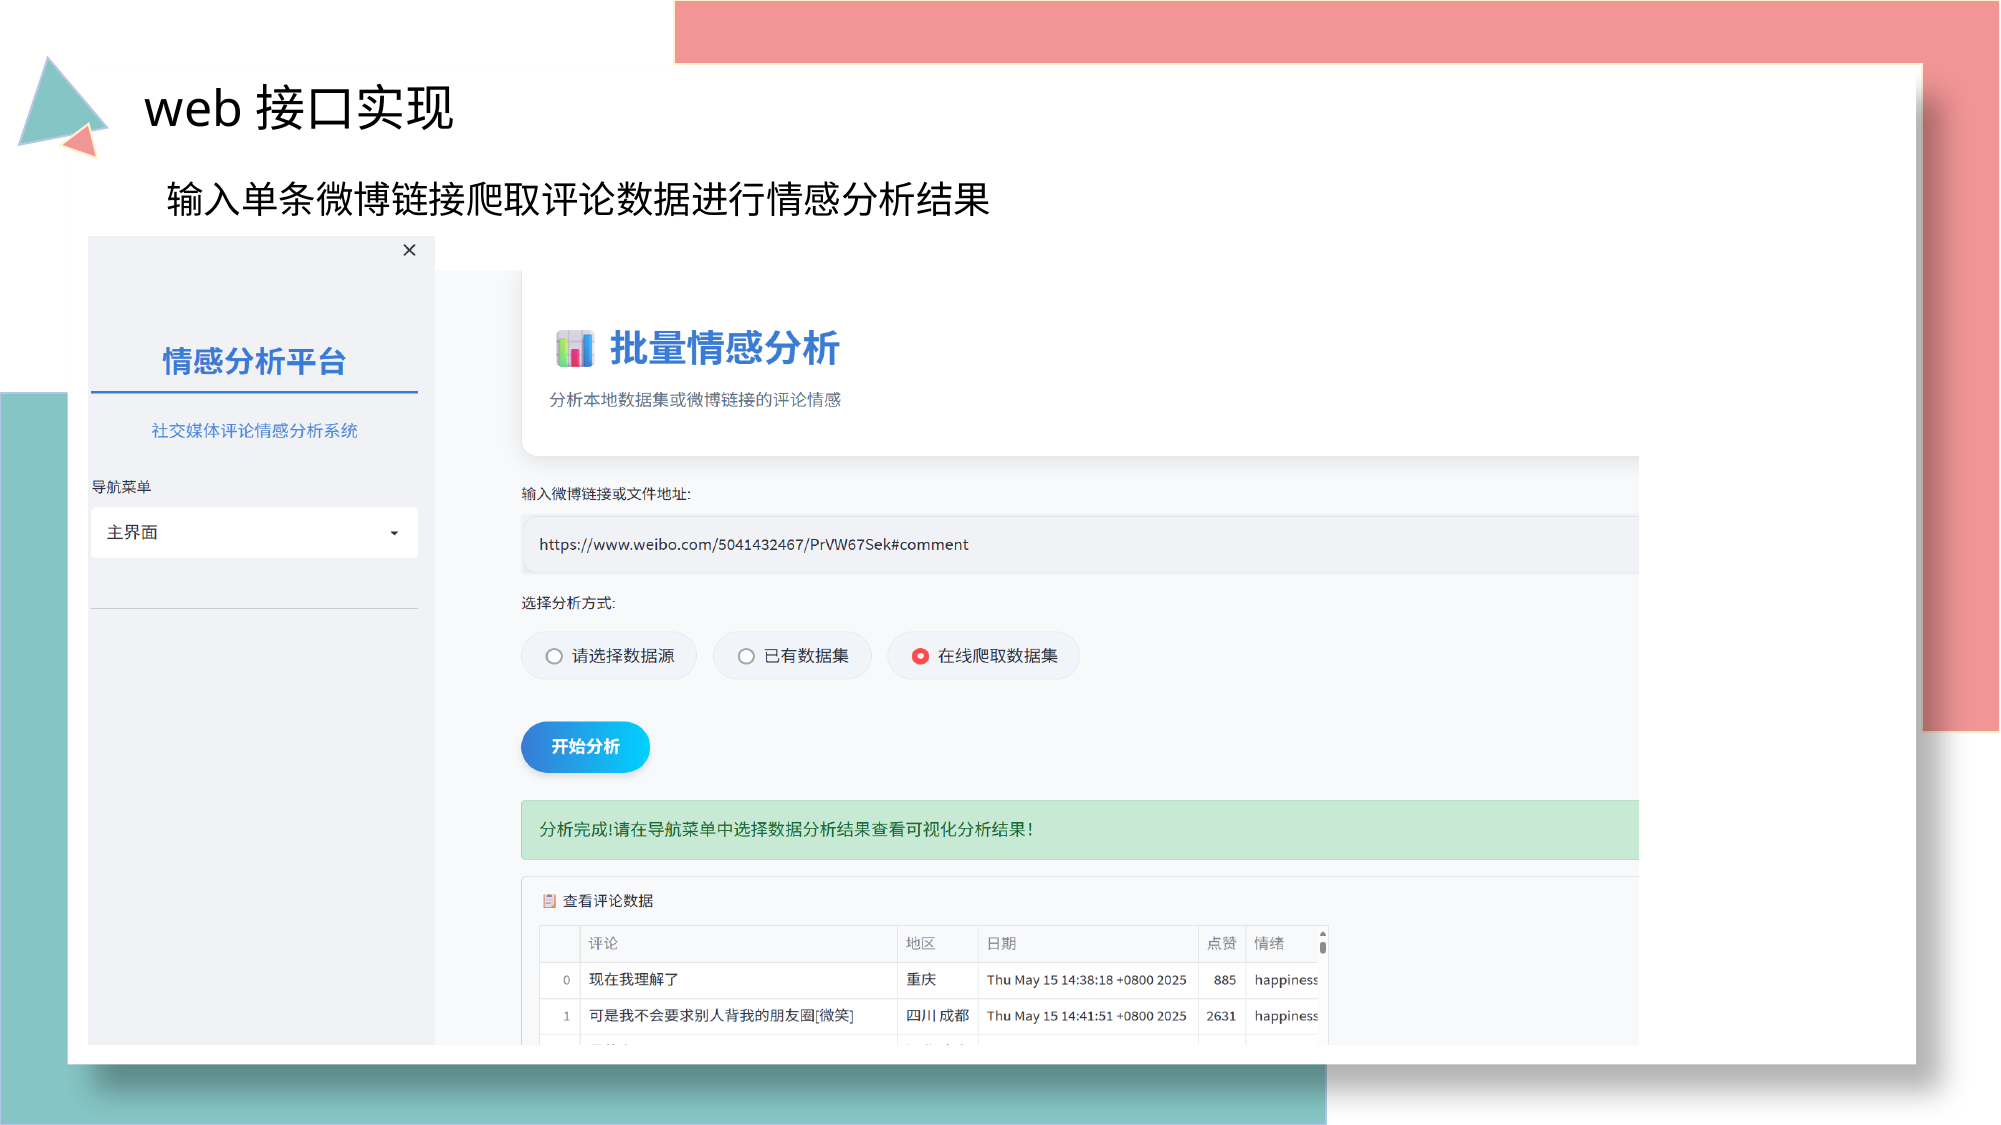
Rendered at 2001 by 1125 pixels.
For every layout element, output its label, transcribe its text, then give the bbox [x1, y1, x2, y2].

picture [88, 236, 1639, 1046]
text_box web接口实现 [130, 68, 621, 144]
text_box 输入单条微博链接爬取评论数据进行情感分析结果 [151, 168, 1107, 229]
